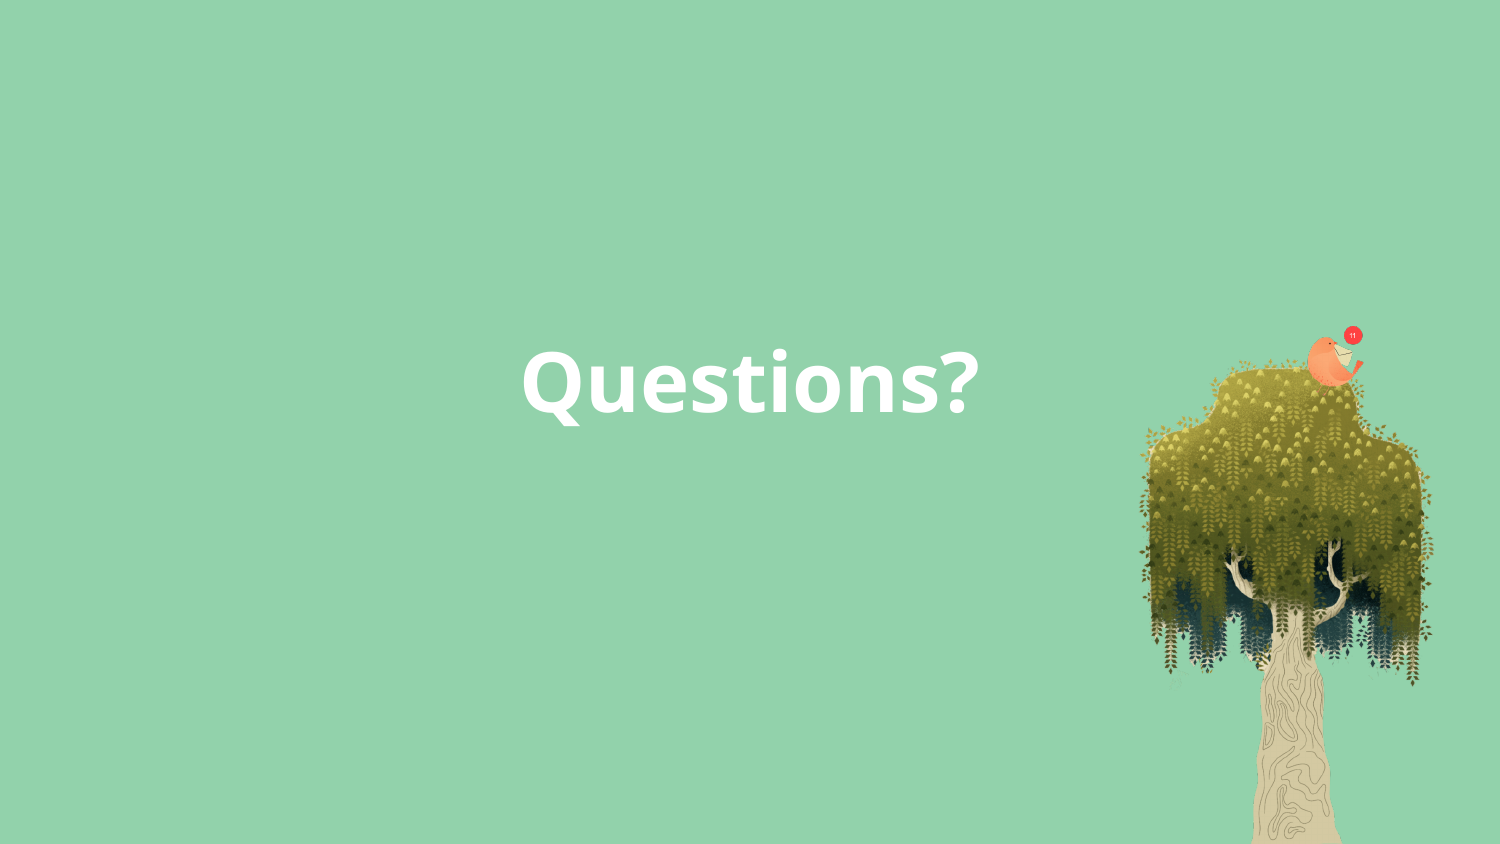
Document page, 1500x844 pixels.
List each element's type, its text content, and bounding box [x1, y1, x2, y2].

title Questions? [161, 285, 1339, 473]
picture [1107, 326, 1468, 844]
